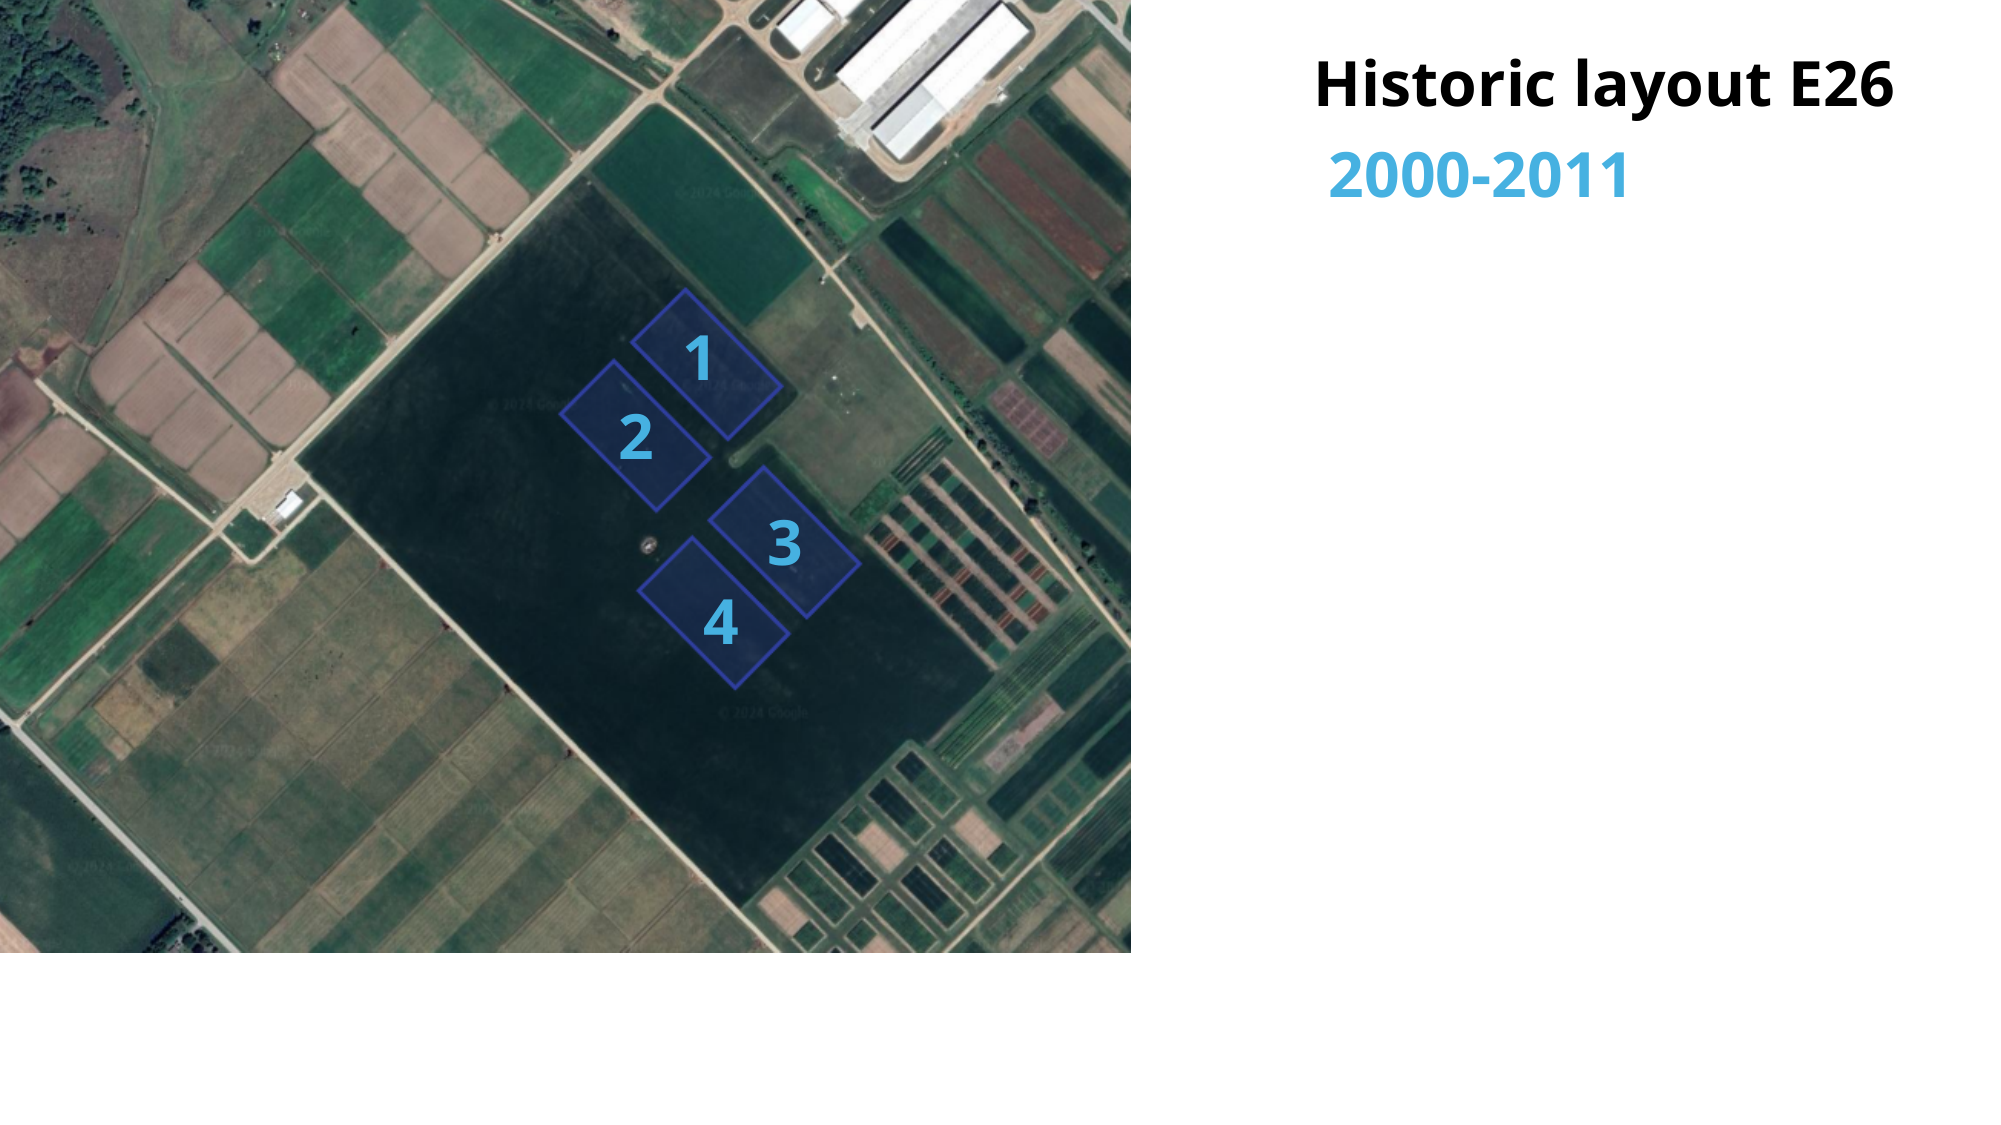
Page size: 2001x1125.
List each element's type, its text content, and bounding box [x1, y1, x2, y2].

text_box 2000-2011 [1314, 127, 1650, 218]
text_box Historic layout E26 [1299, 36, 1911, 127]
picture [0, 0, 1131, 953]
